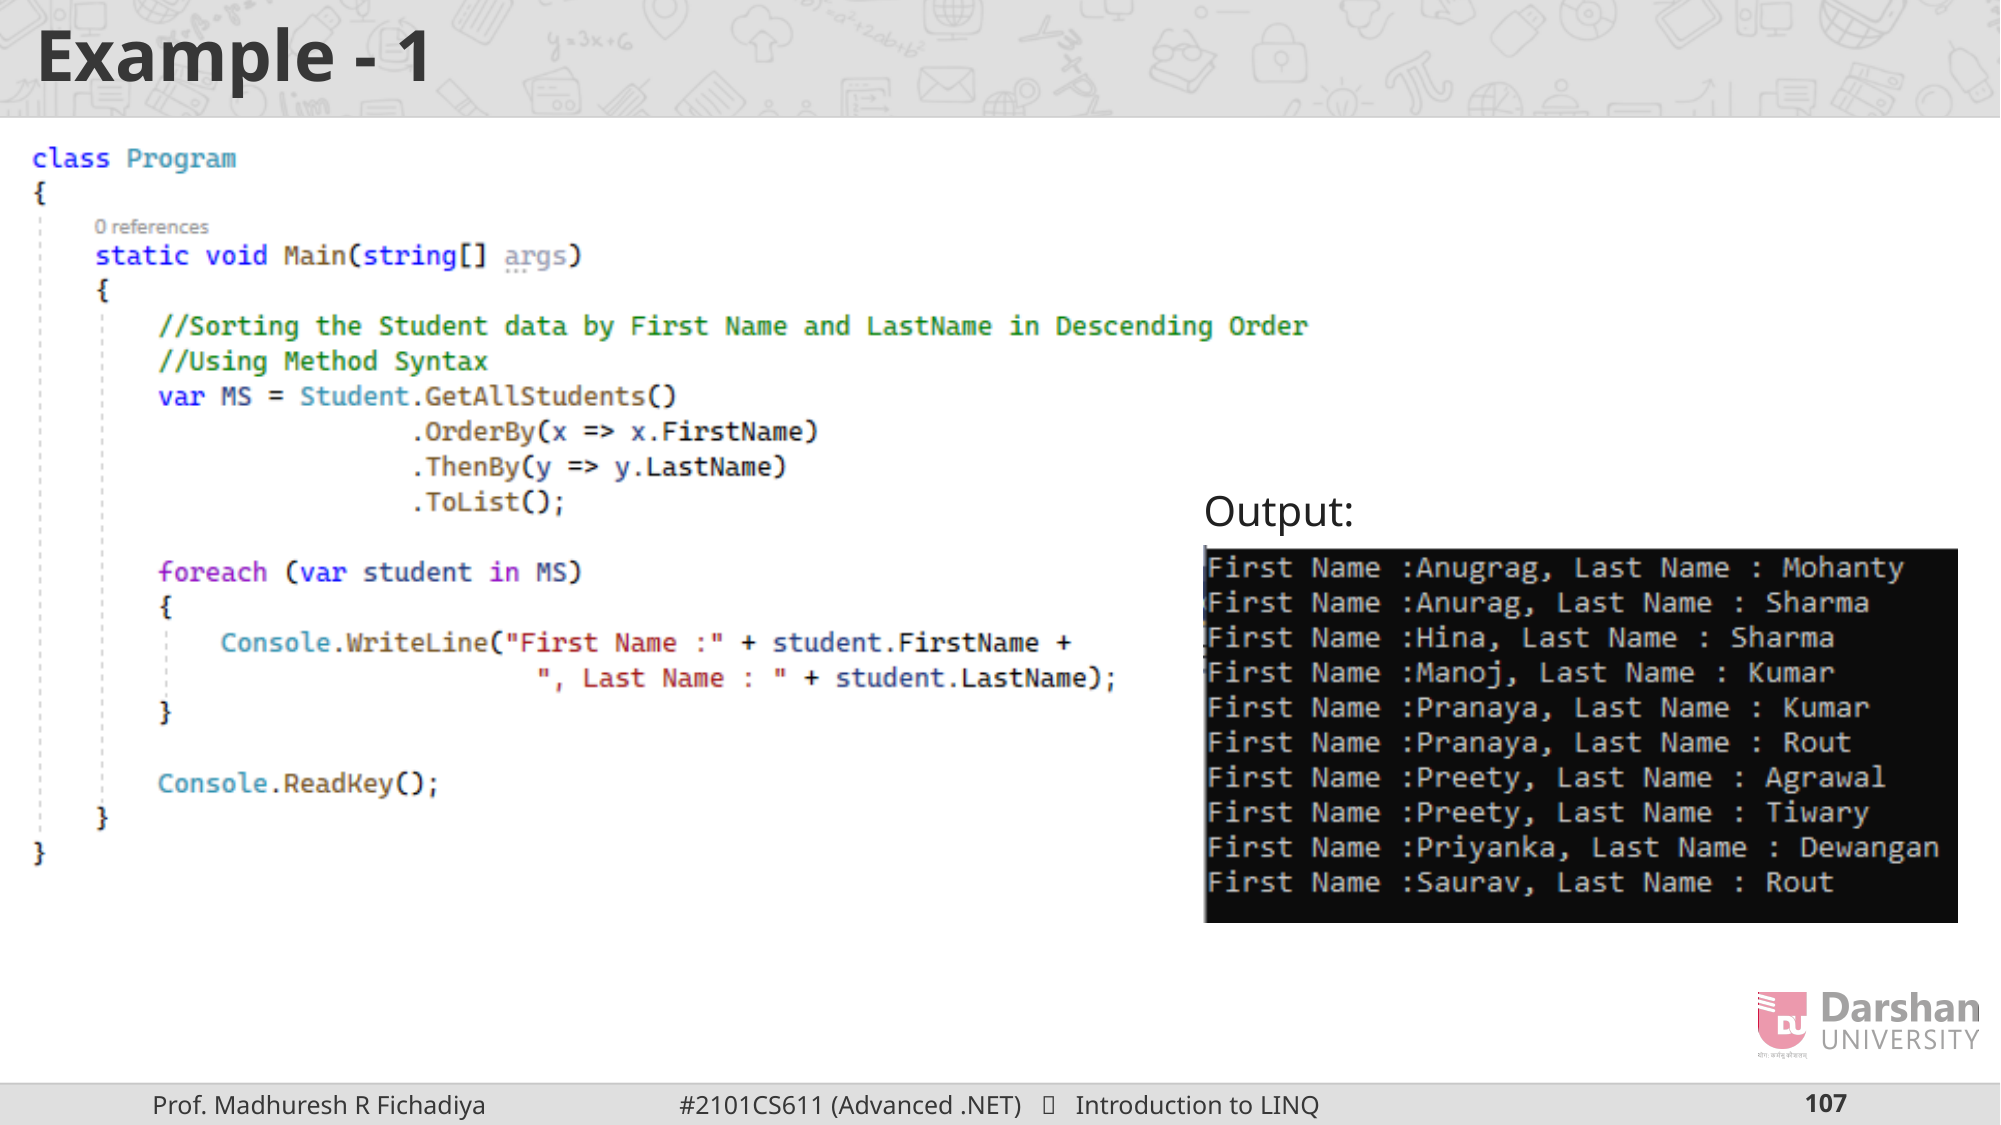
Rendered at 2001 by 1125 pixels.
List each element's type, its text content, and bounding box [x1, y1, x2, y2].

title Example - 1 [0, 0, 2000, 117]
text_box Output: [1324, 477, 1370, 543]
picture [21, 141, 1958, 923]
table_cell CE [1758, 992, 1979, 1059]
